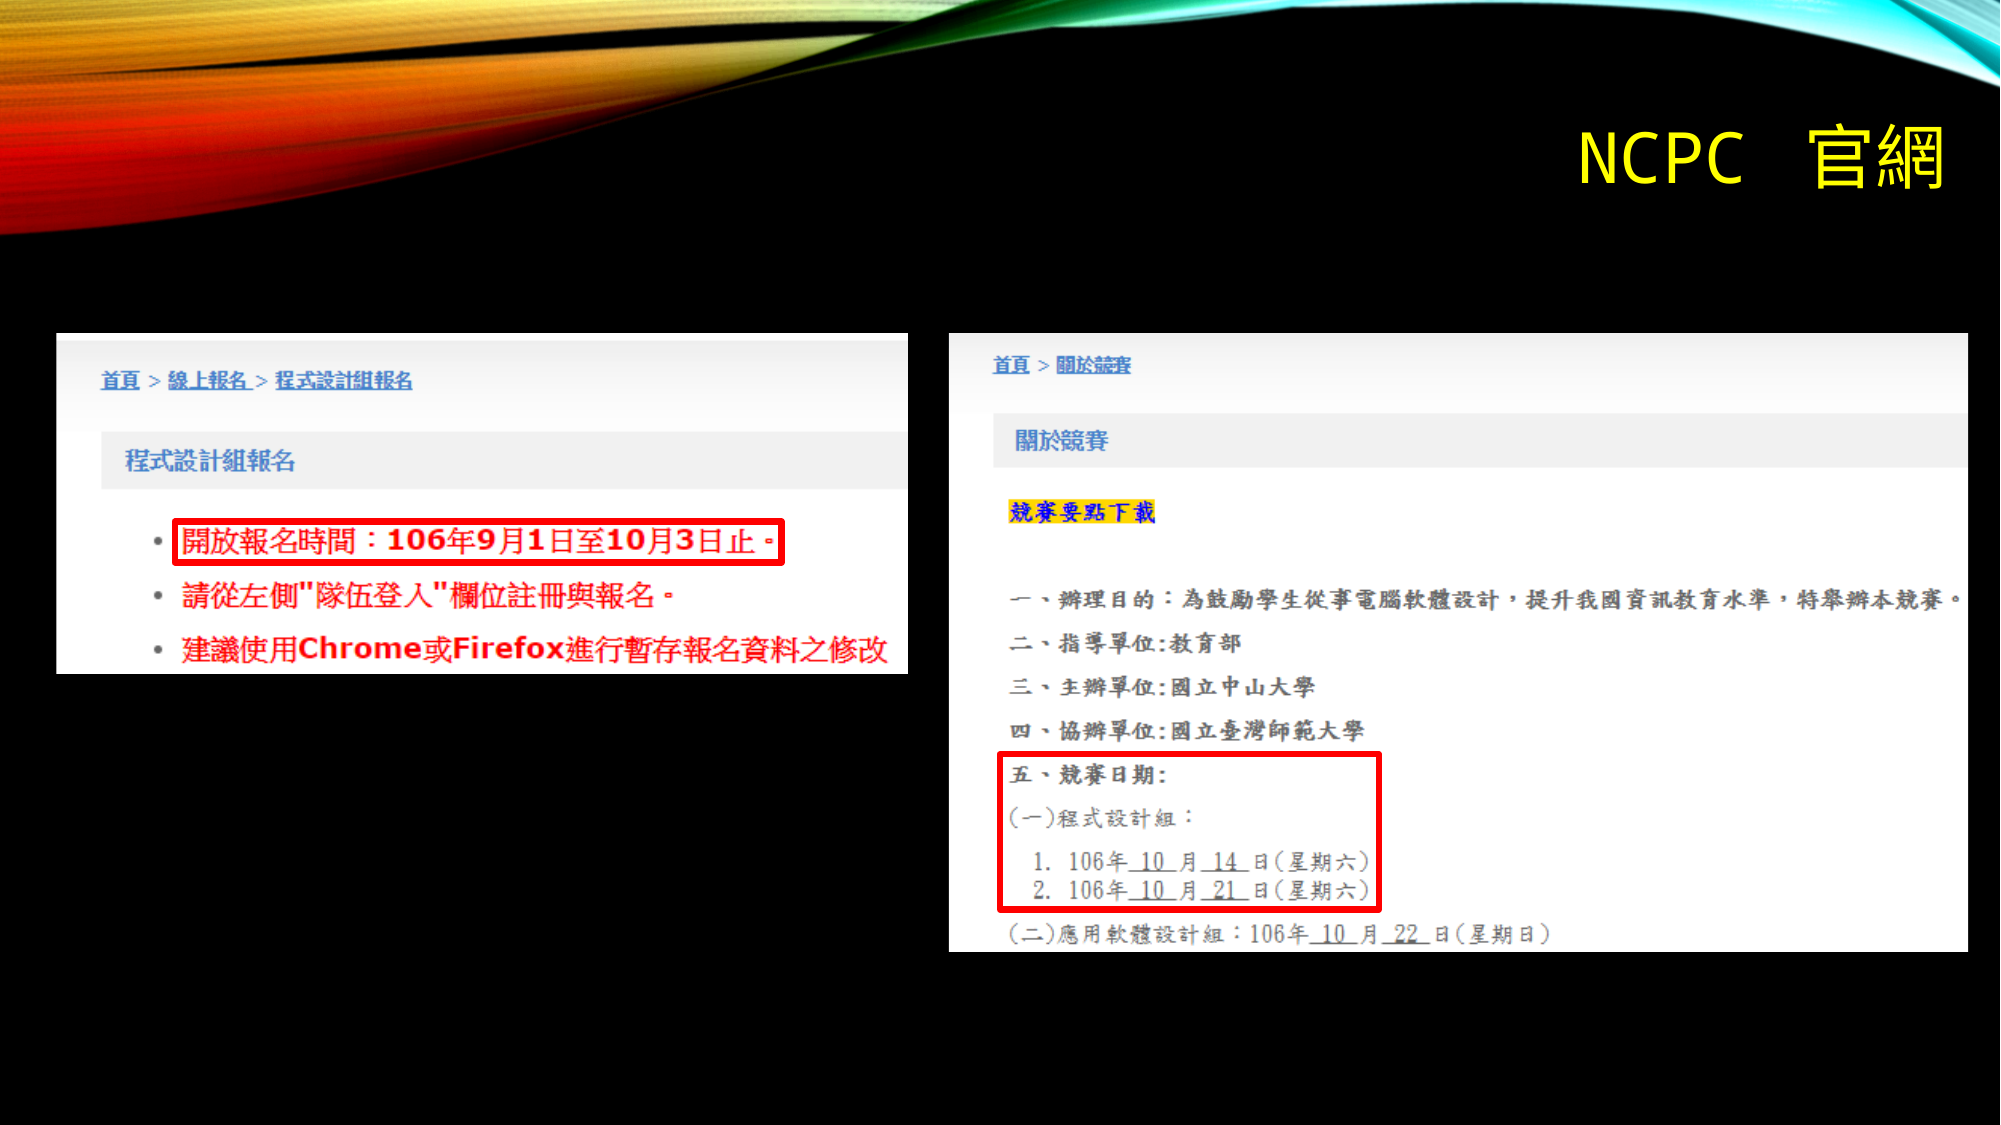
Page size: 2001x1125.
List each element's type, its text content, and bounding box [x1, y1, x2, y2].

picture [0, 0, 2000, 237]
picture [948, 333, 1969, 953]
title NCPC 官網 [1555, 79, 1969, 242]
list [56, 333, 909, 674]
